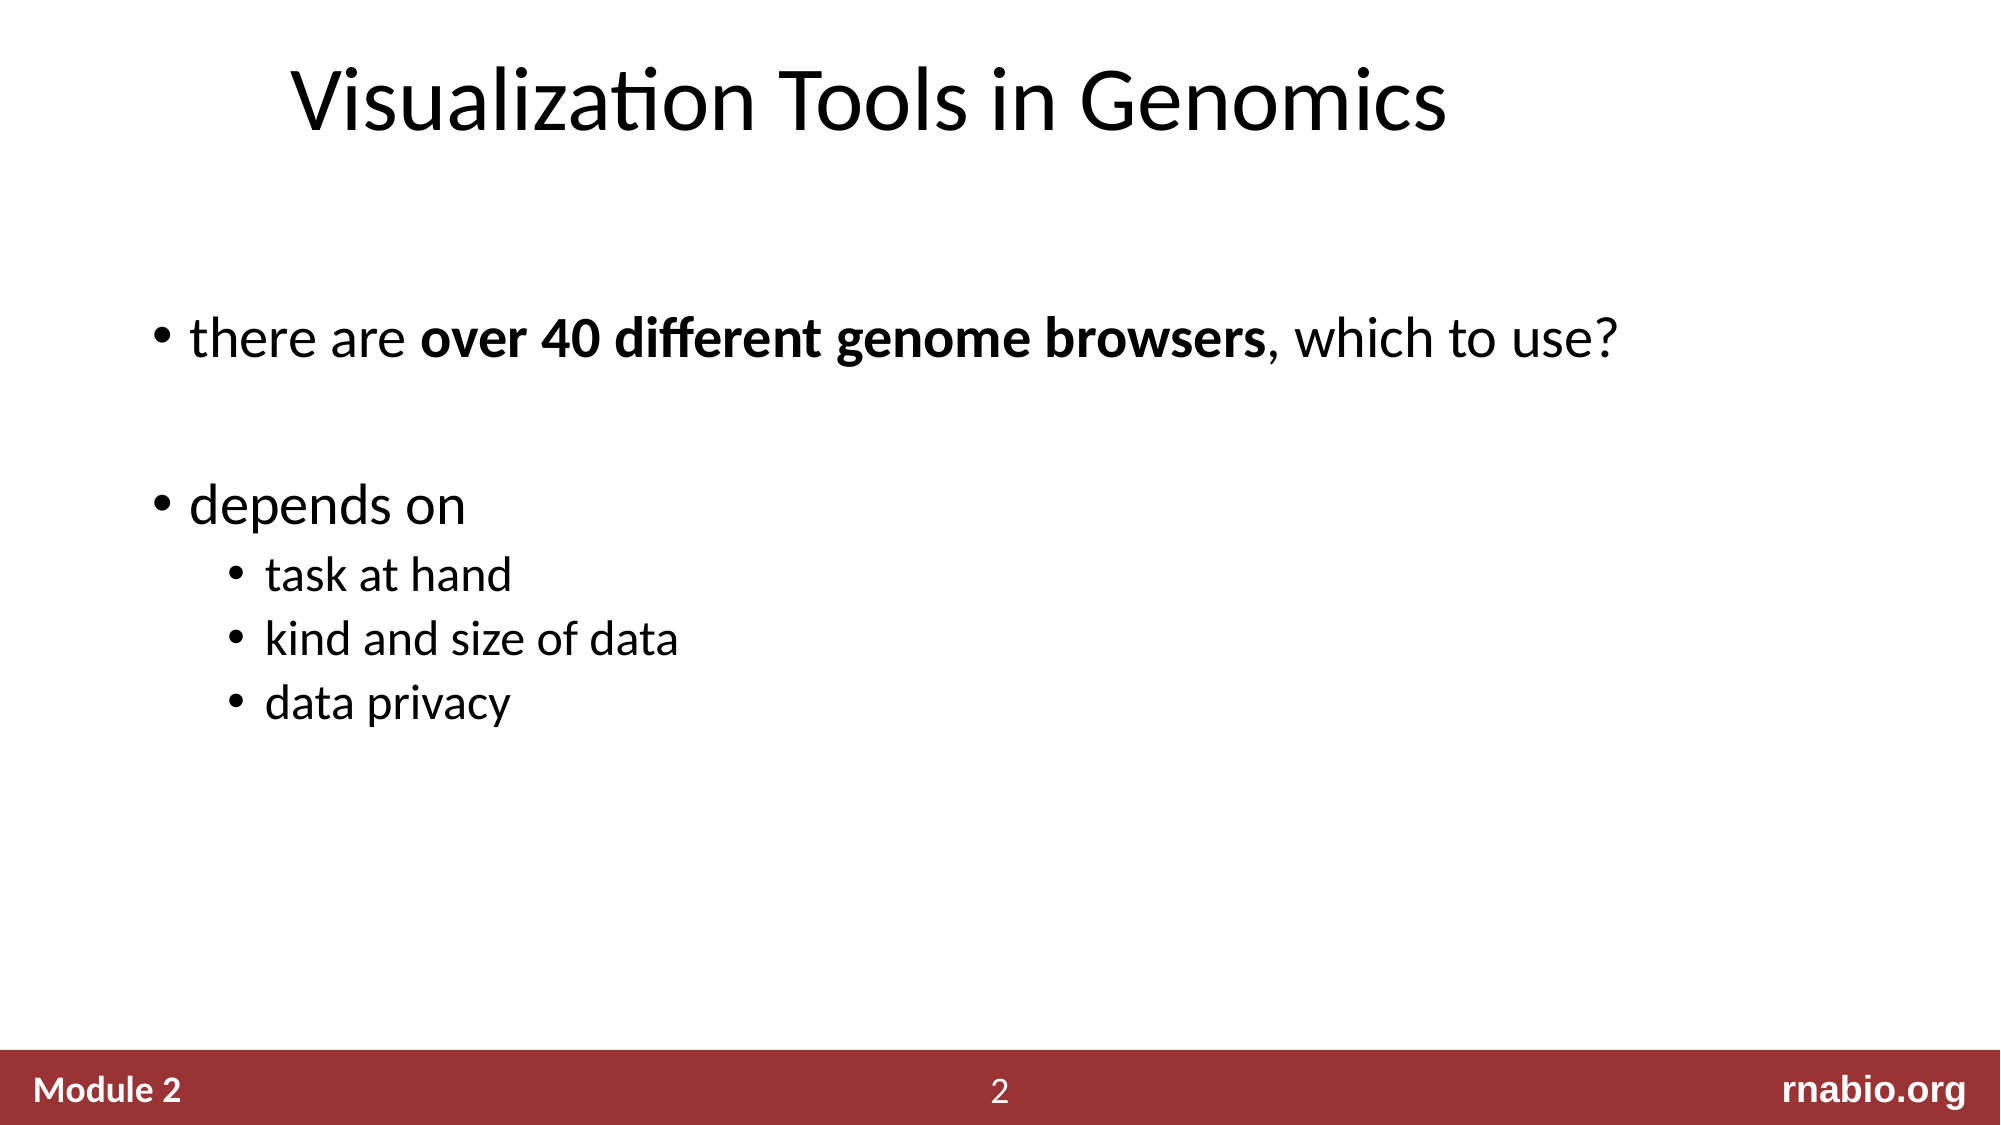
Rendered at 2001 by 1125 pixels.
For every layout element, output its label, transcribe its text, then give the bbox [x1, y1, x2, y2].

title Visualization Tools in Genomics [275, 7, 1725, 195]
list there are over 40 different genome browsers, which to use? depends on task at hand kind and size of data data privacy [137, 299, 1863, 1014]
